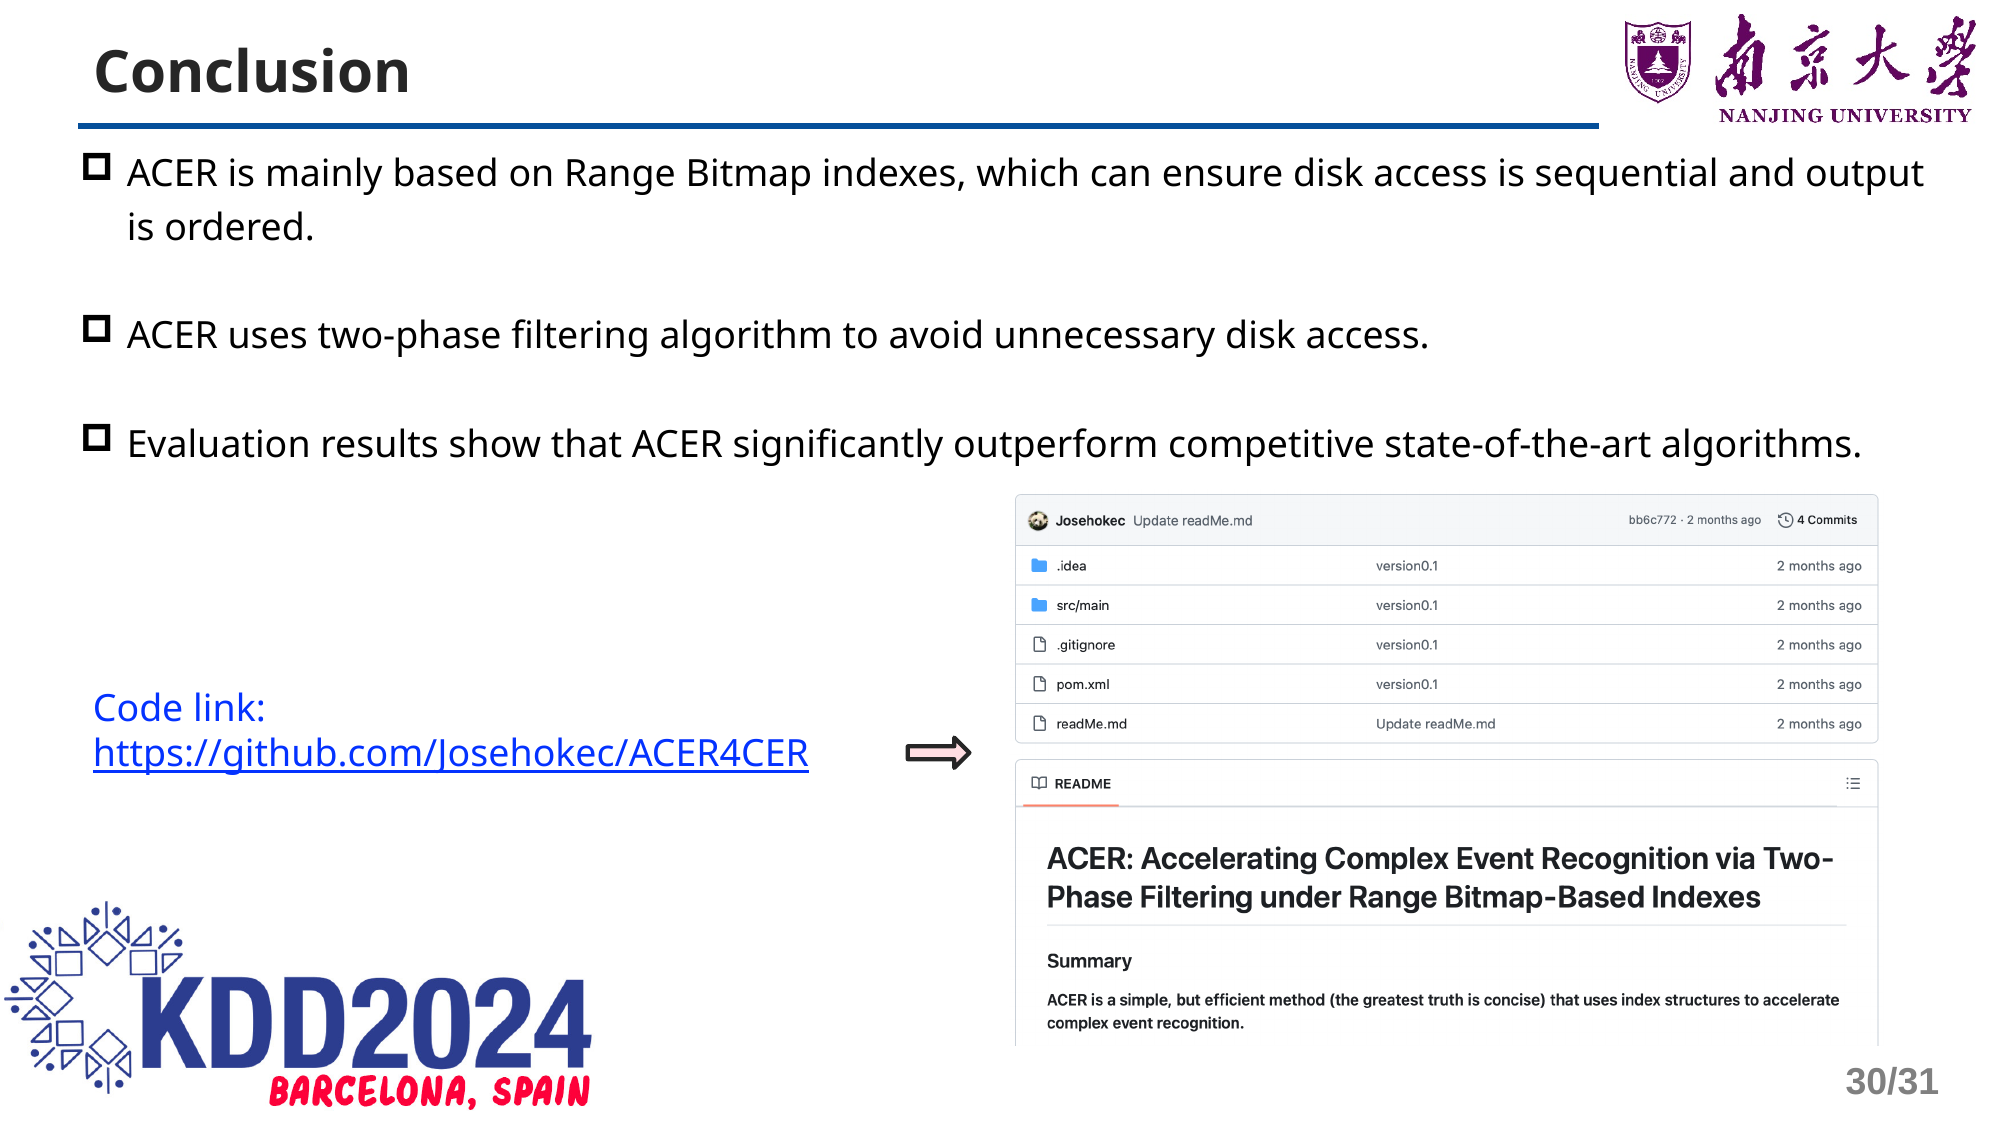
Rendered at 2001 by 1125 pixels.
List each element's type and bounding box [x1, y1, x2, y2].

picture [0, 892, 602, 1125]
text_box [1789, 1049, 1954, 1110]
picture [1624, 14, 1976, 126]
text_box [78, 676, 972, 782]
picture [1009, 489, 1884, 1047]
text_box [65, 132, 1954, 472]
text_box [78, 27, 1624, 113]
